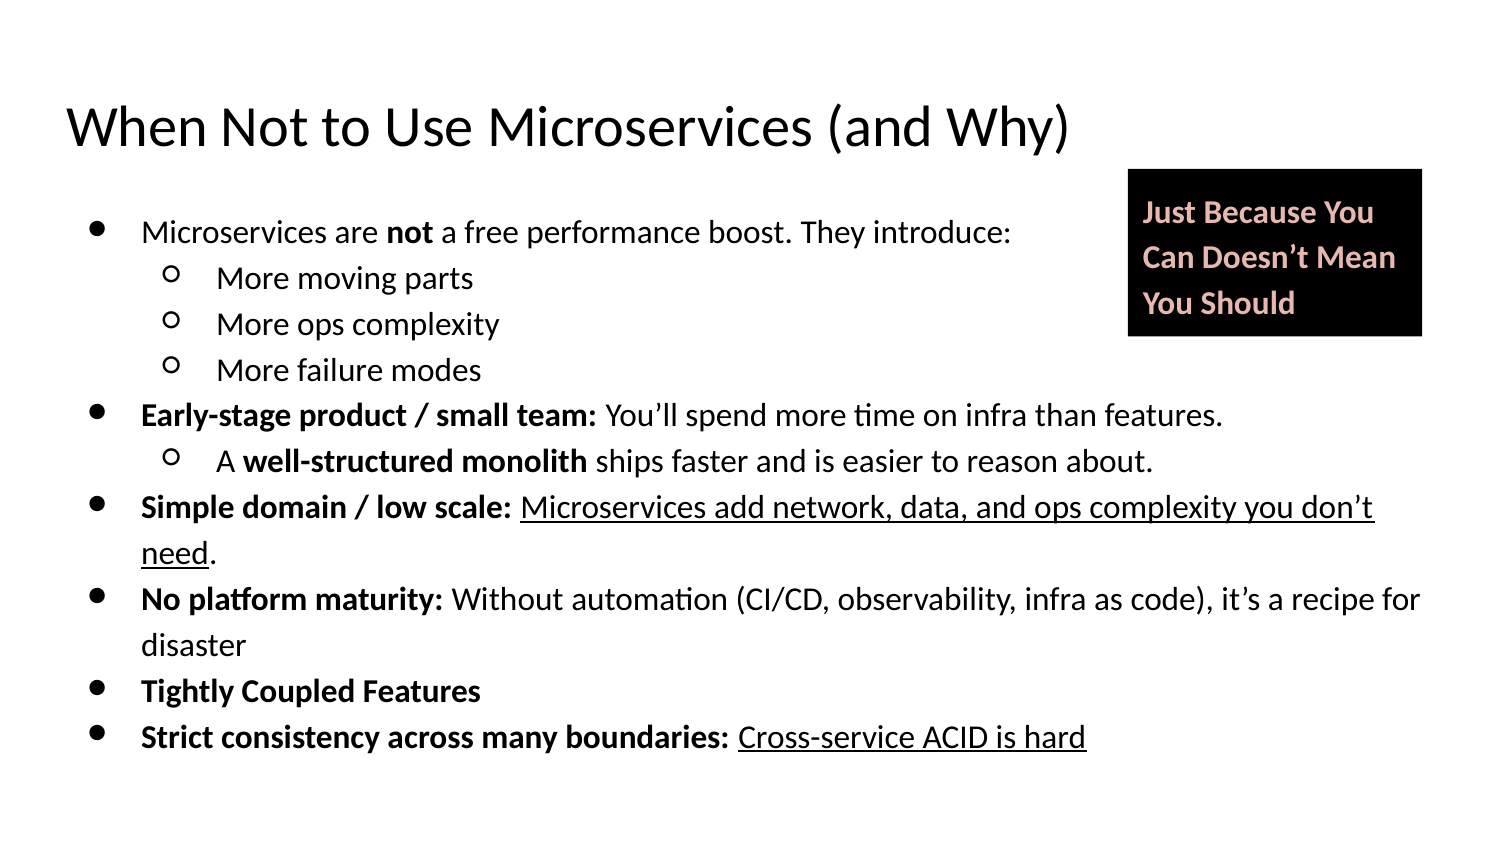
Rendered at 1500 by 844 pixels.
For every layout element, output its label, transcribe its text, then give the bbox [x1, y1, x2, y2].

list Microservices are not a free performance boost. They introduce: More moving parts More ops complexity More failure modes Early-stage product / small team: You’ll spend more time on infra than features. A well-structured monolith ships faster and is easier to reason about. Simple domain / low scale: Microservices add network, data, and ops complexity you don’t need. No platform maturity: Without automation (CI/CD, observability, infra as code), it’s a recipe for disaster Tightly Coupled Features Strict consistency across many boundaries: Cross-service ACID is hard [51, 189, 1449, 770]
text_box Just Because You Can Doesn’t Mean You Should [1127, 168, 1423, 337]
title When Not to Use Microservices (and Why) [51, 72, 1449, 189]
